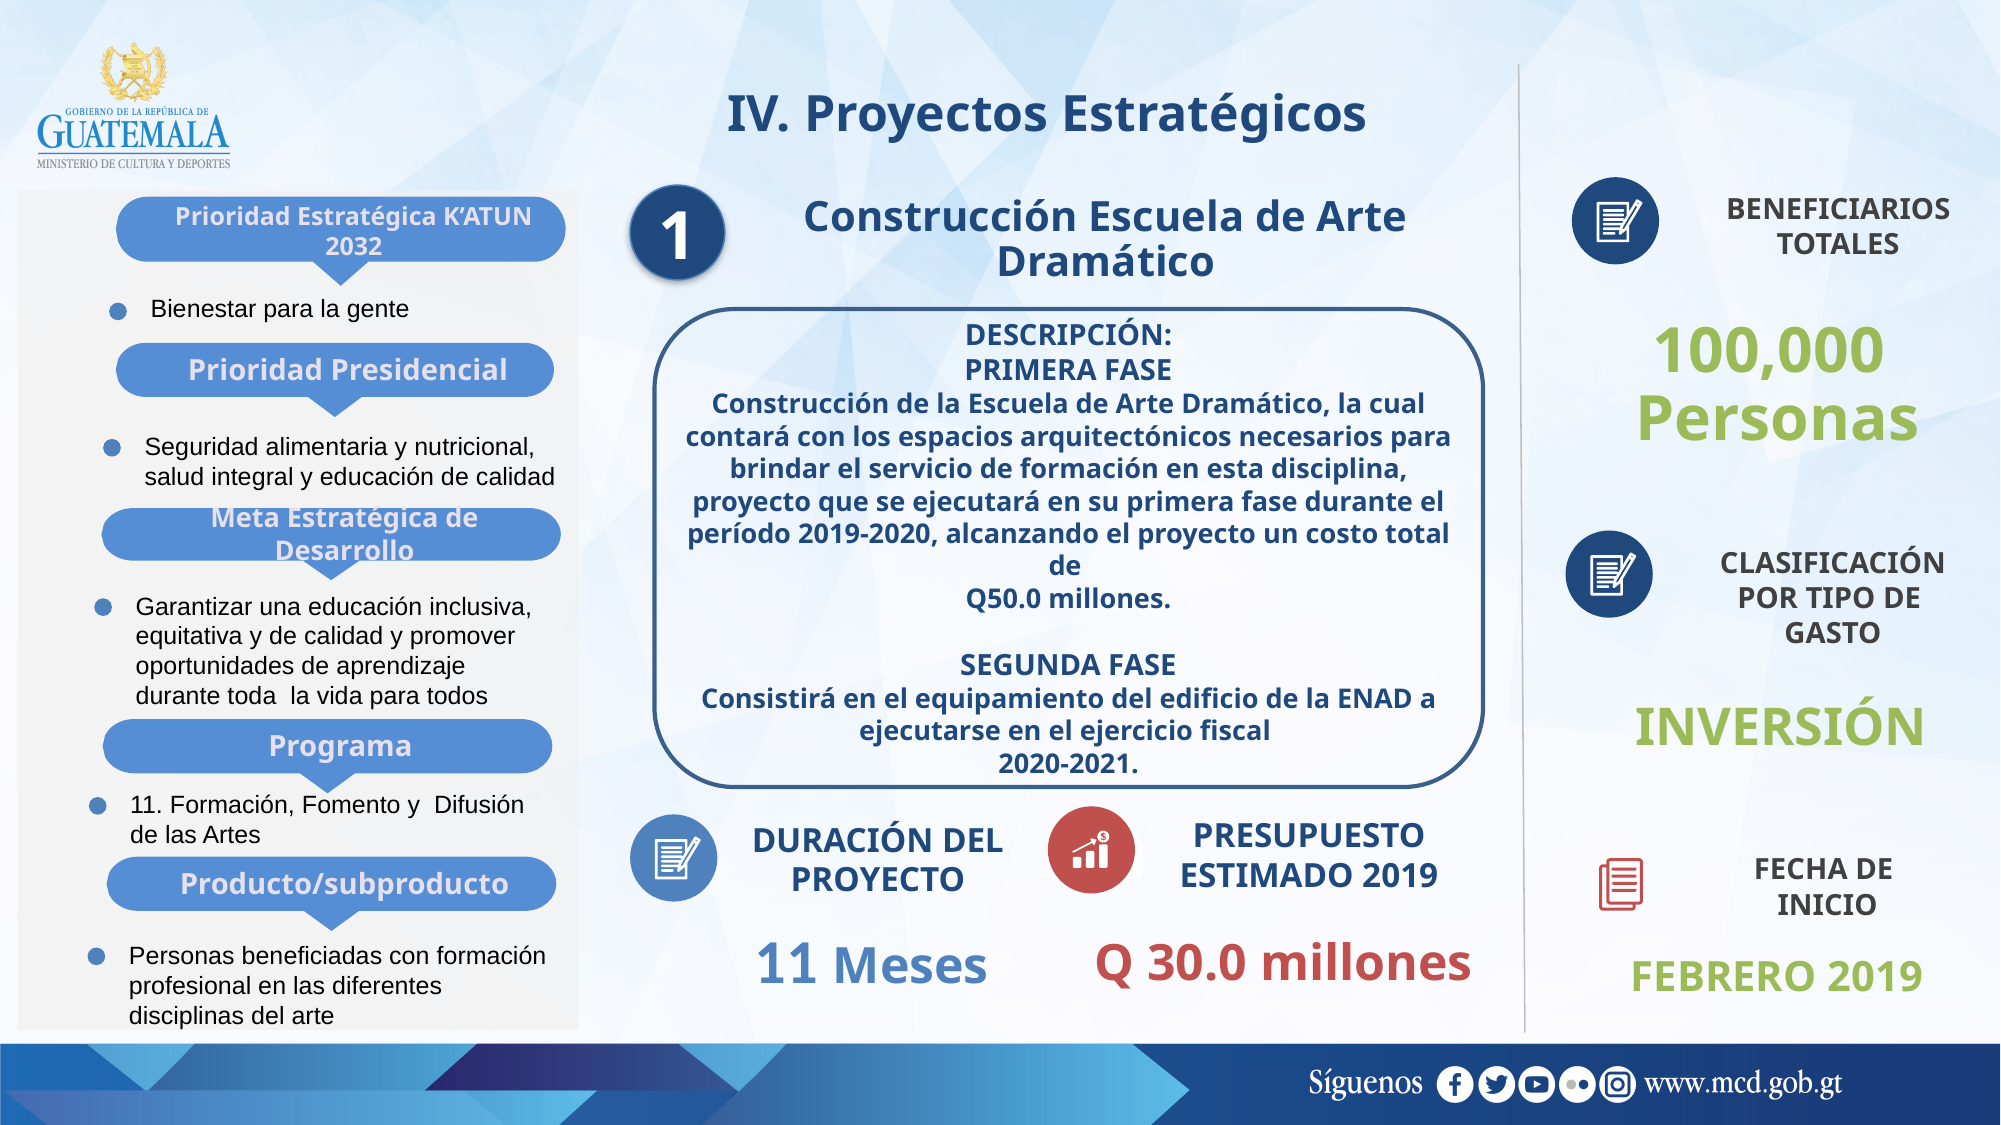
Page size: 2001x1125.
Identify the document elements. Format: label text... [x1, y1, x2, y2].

picture [0, 0, 2001, 1125]
text_box 1 [643, 185, 727, 280]
text_box IV. Proyectos Estratégicos [622, 68, 1473, 155]
text_box [86, 795, 109, 817]
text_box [1565, 530, 1653, 618]
text_box [85, 945, 108, 968]
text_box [629, 814, 718, 902]
text_box DURACIÓN DEL PROYECTO [732, 818, 1024, 899]
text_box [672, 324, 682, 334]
text_box FEBRERO 2019 [1572, 950, 1982, 1001]
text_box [1590, 543, 1972, 757]
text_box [1598, 850, 2000, 922]
text_box Construcción Escuela de Arte Dramático [727, 201, 1486, 280]
text_box [652, 306, 1486, 790]
text_box 11. Formación, Fomento y Difusión de las Artes [130, 802, 557, 849]
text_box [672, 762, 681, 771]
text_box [1057, 814, 1511, 993]
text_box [1047, 806, 1136, 894]
text_box [15, 188, 581, 1032]
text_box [1578, 190, 1972, 456]
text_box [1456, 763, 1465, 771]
text_box Personas beneficiadas con formación profesional en las diferentes disciplinas del arte [128, 939, 563, 1030]
text_box 11 Meses [684, 921, 1054, 997]
text_box [629, 198, 643, 266]
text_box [1571, 176, 1660, 265]
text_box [1518, 63, 1526, 1033]
text_box Producto/subproducto [106, 856, 557, 931]
text_box [92, 598, 97, 617]
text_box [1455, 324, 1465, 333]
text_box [102, 196, 566, 794]
